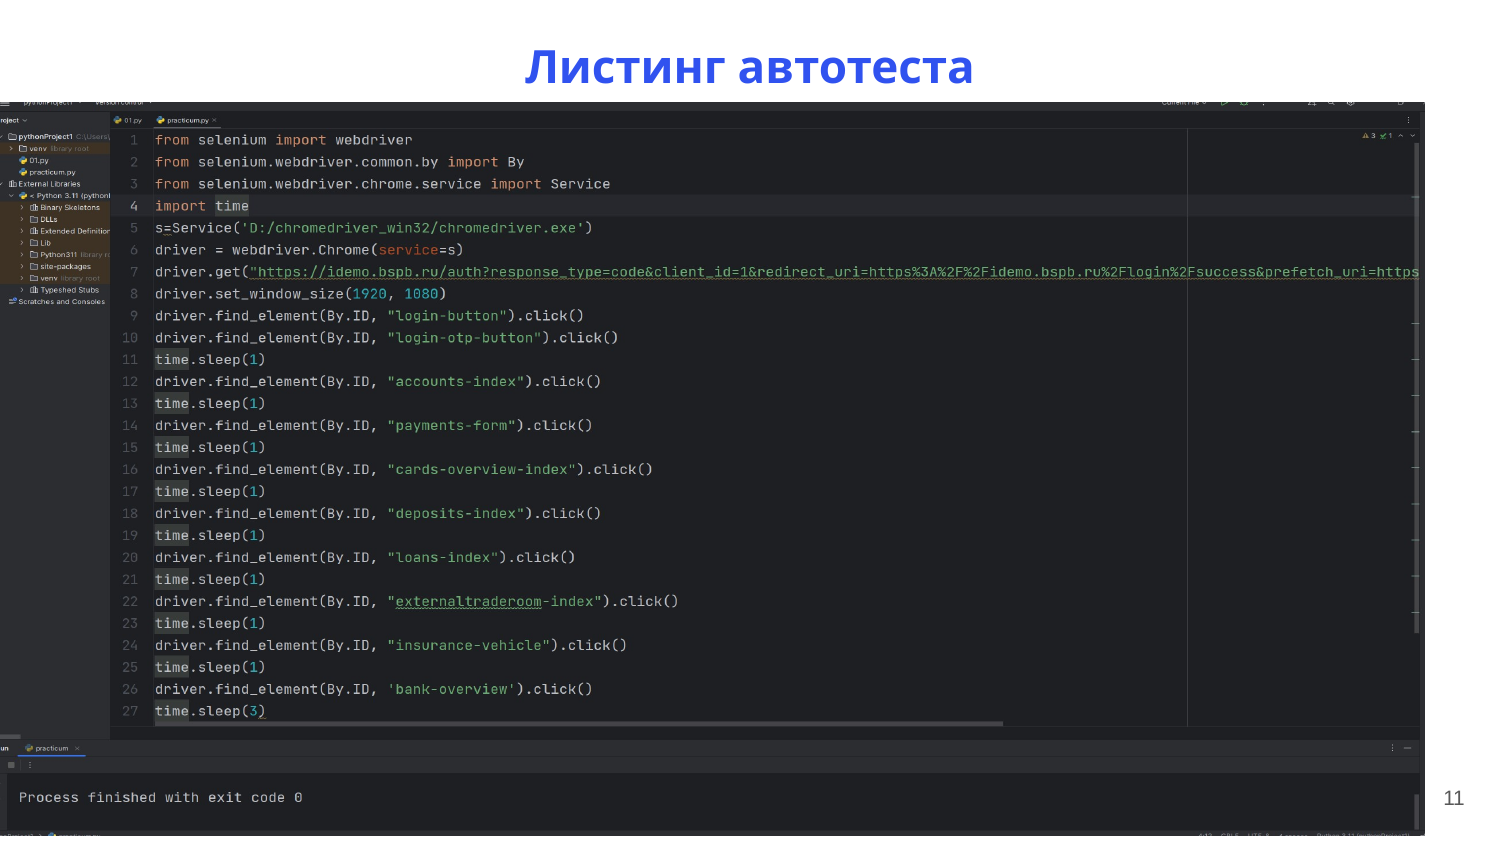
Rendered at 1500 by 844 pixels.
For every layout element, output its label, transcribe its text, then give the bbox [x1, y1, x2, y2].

slide_number 11 [1429, 771, 1480, 824]
title Листинг автотеста [51, 23, 1449, 117]
picture [0, 102, 1425, 836]
